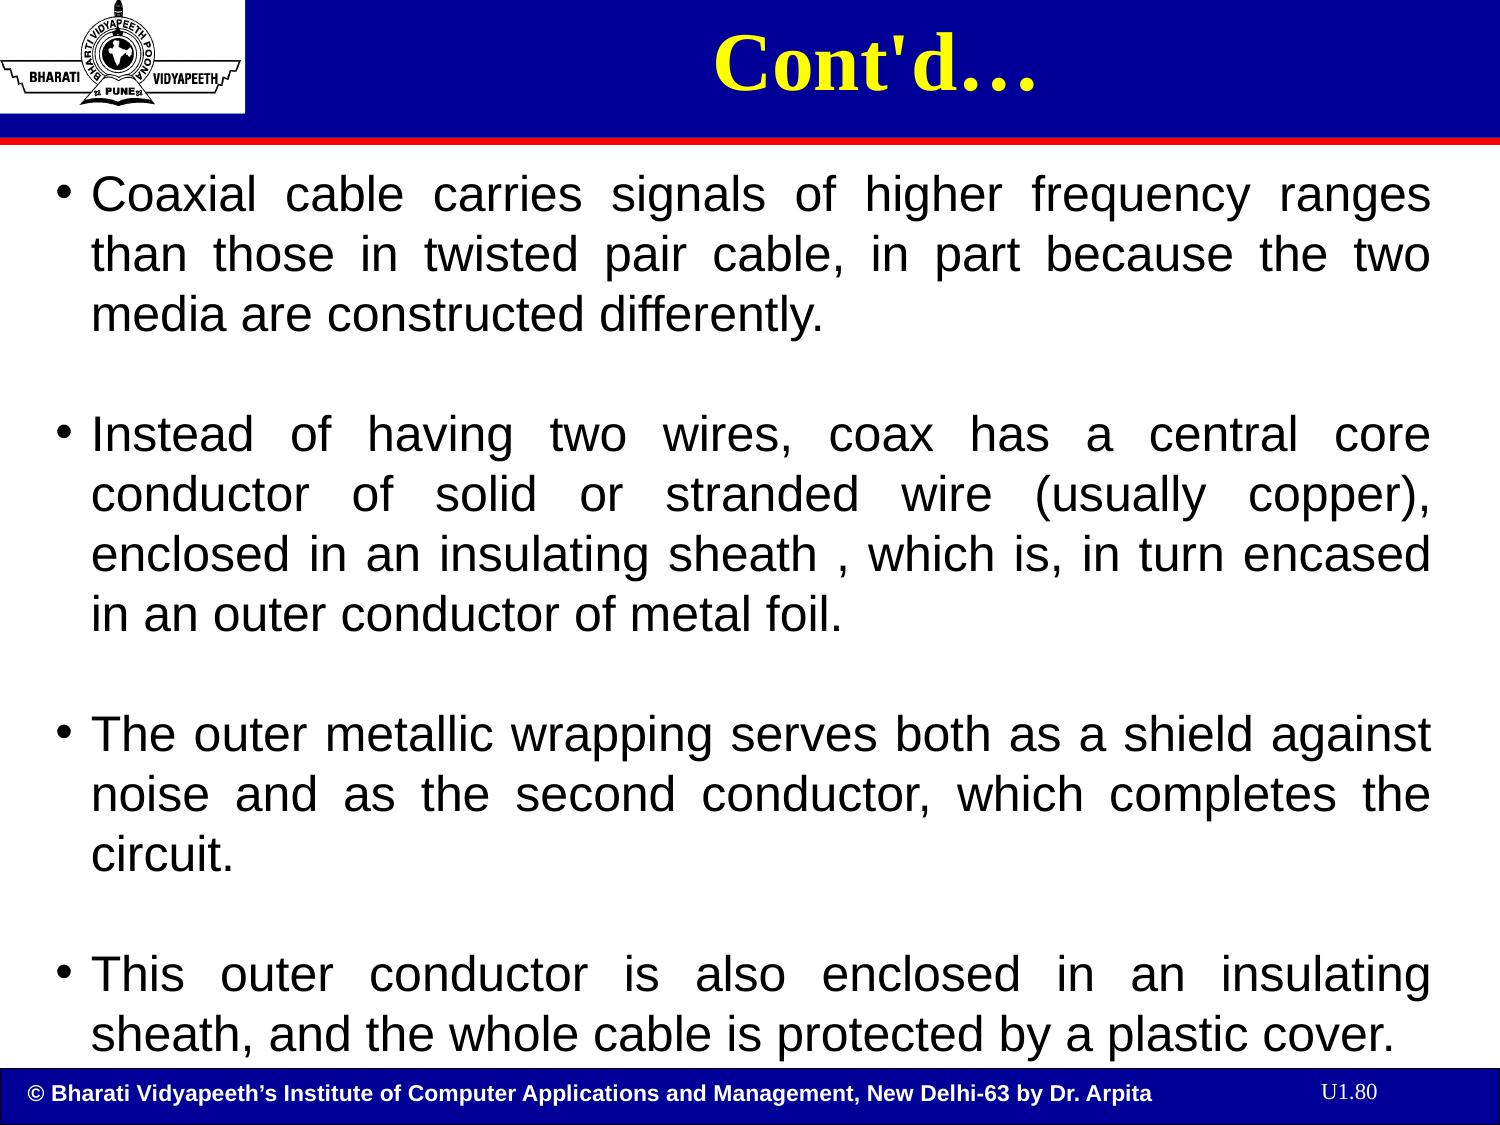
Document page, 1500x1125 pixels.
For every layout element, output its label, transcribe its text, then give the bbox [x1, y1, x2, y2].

picture [0, 0, 241, 106]
text_box Coaxial cable carries signals of higher frequency ranges than those in twisted pair cable, in part because the two media are constructed differently. Instead of having two wires, coax has a central core conductor of solid or stranded wire (usually copper), enclosed in an insulating sheath , which is, in turn encased in an outer conductor of metal foil. The outer metallic wrapping serves both as a shield against noise and as the second conductor, which completes the circuit. This outer conductor is also enclosed in an insulating sheath, and the whole cable is protected by a plastic cover. [40, 153, 1447, 1069]
text_box Cont'd… [253, 0, 1500, 115]
